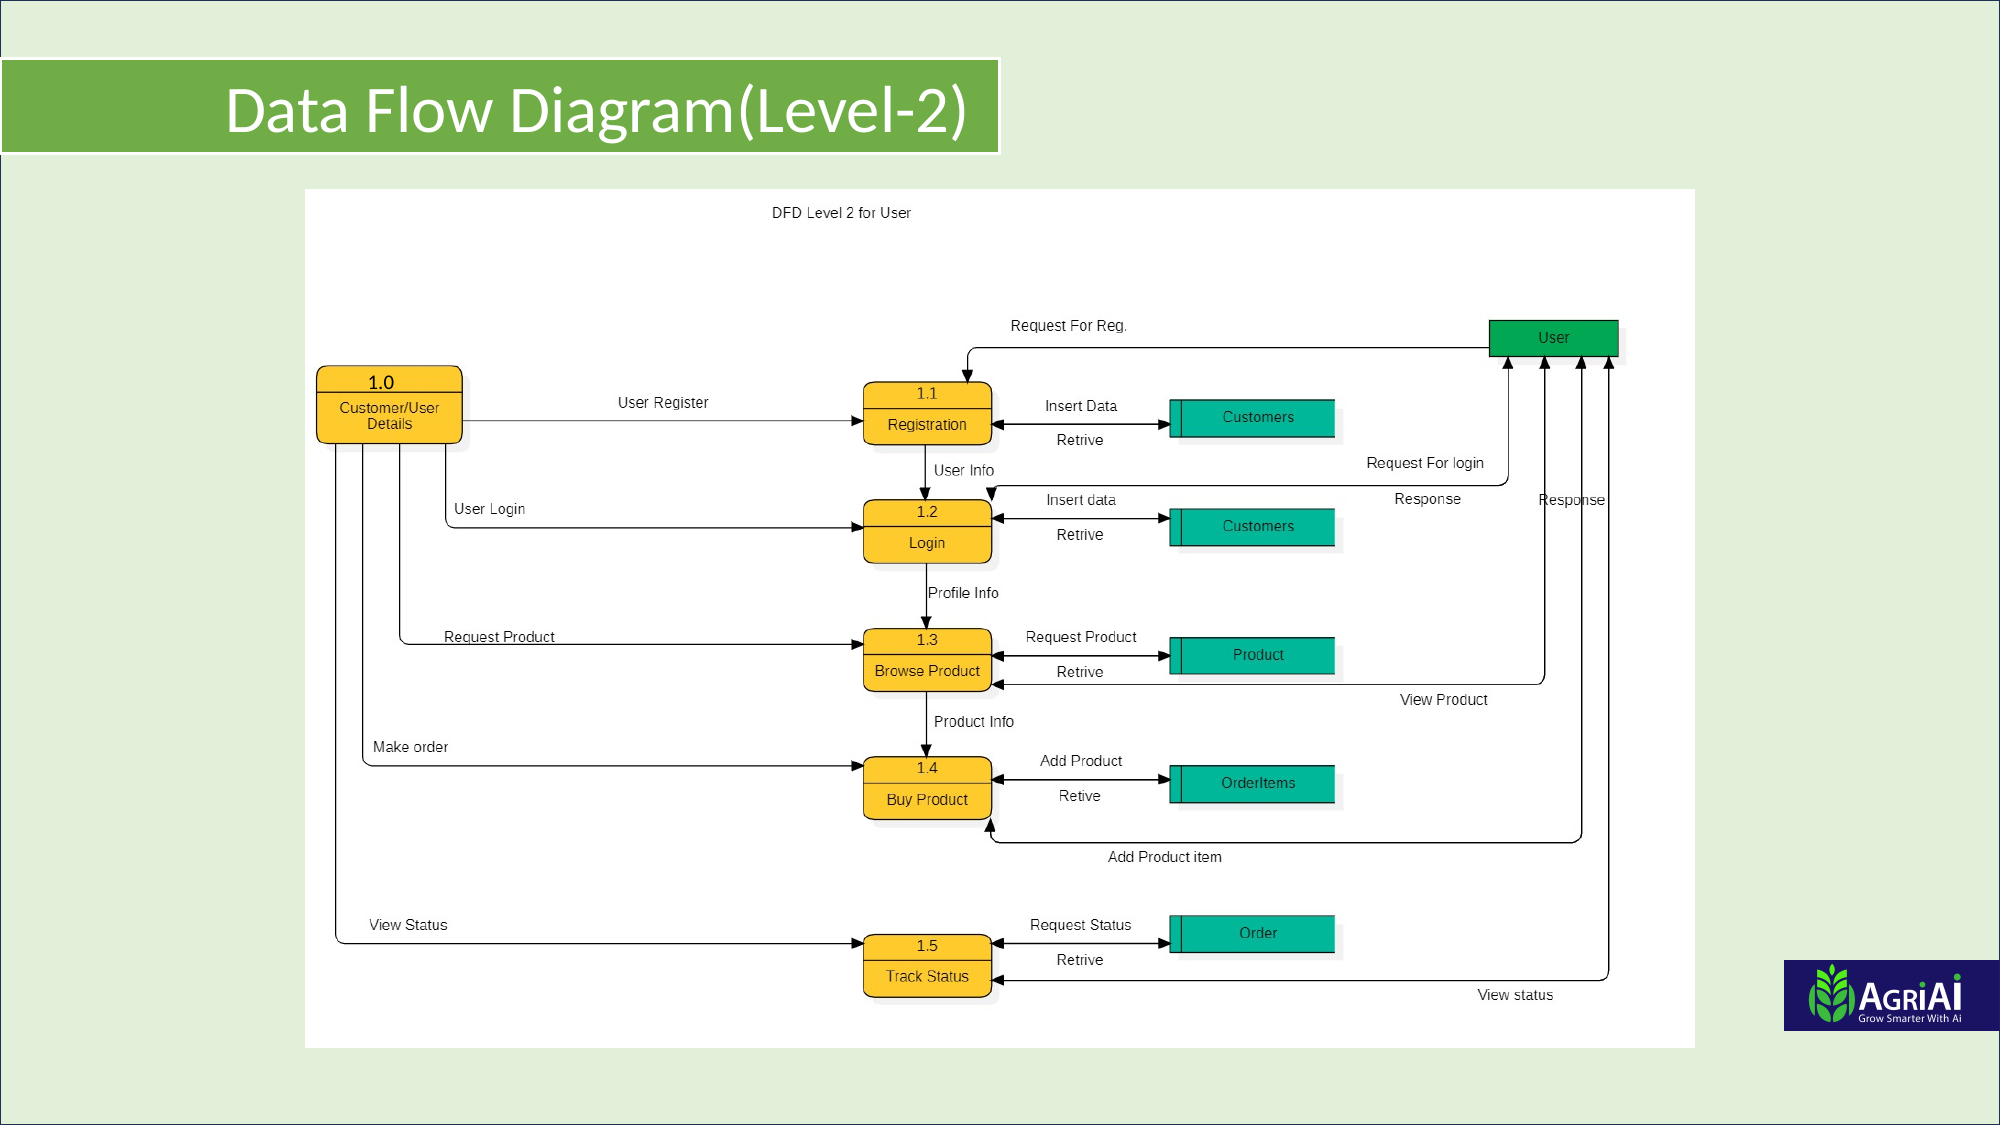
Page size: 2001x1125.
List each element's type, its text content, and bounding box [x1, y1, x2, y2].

text_box Data Flow Diagram(Level-2) [0, 57, 1001, 155]
picture [1784, 960, 2000, 1032]
text_box [0, 0, 2000, 1125]
picture [305, 189, 1695, 1049]
